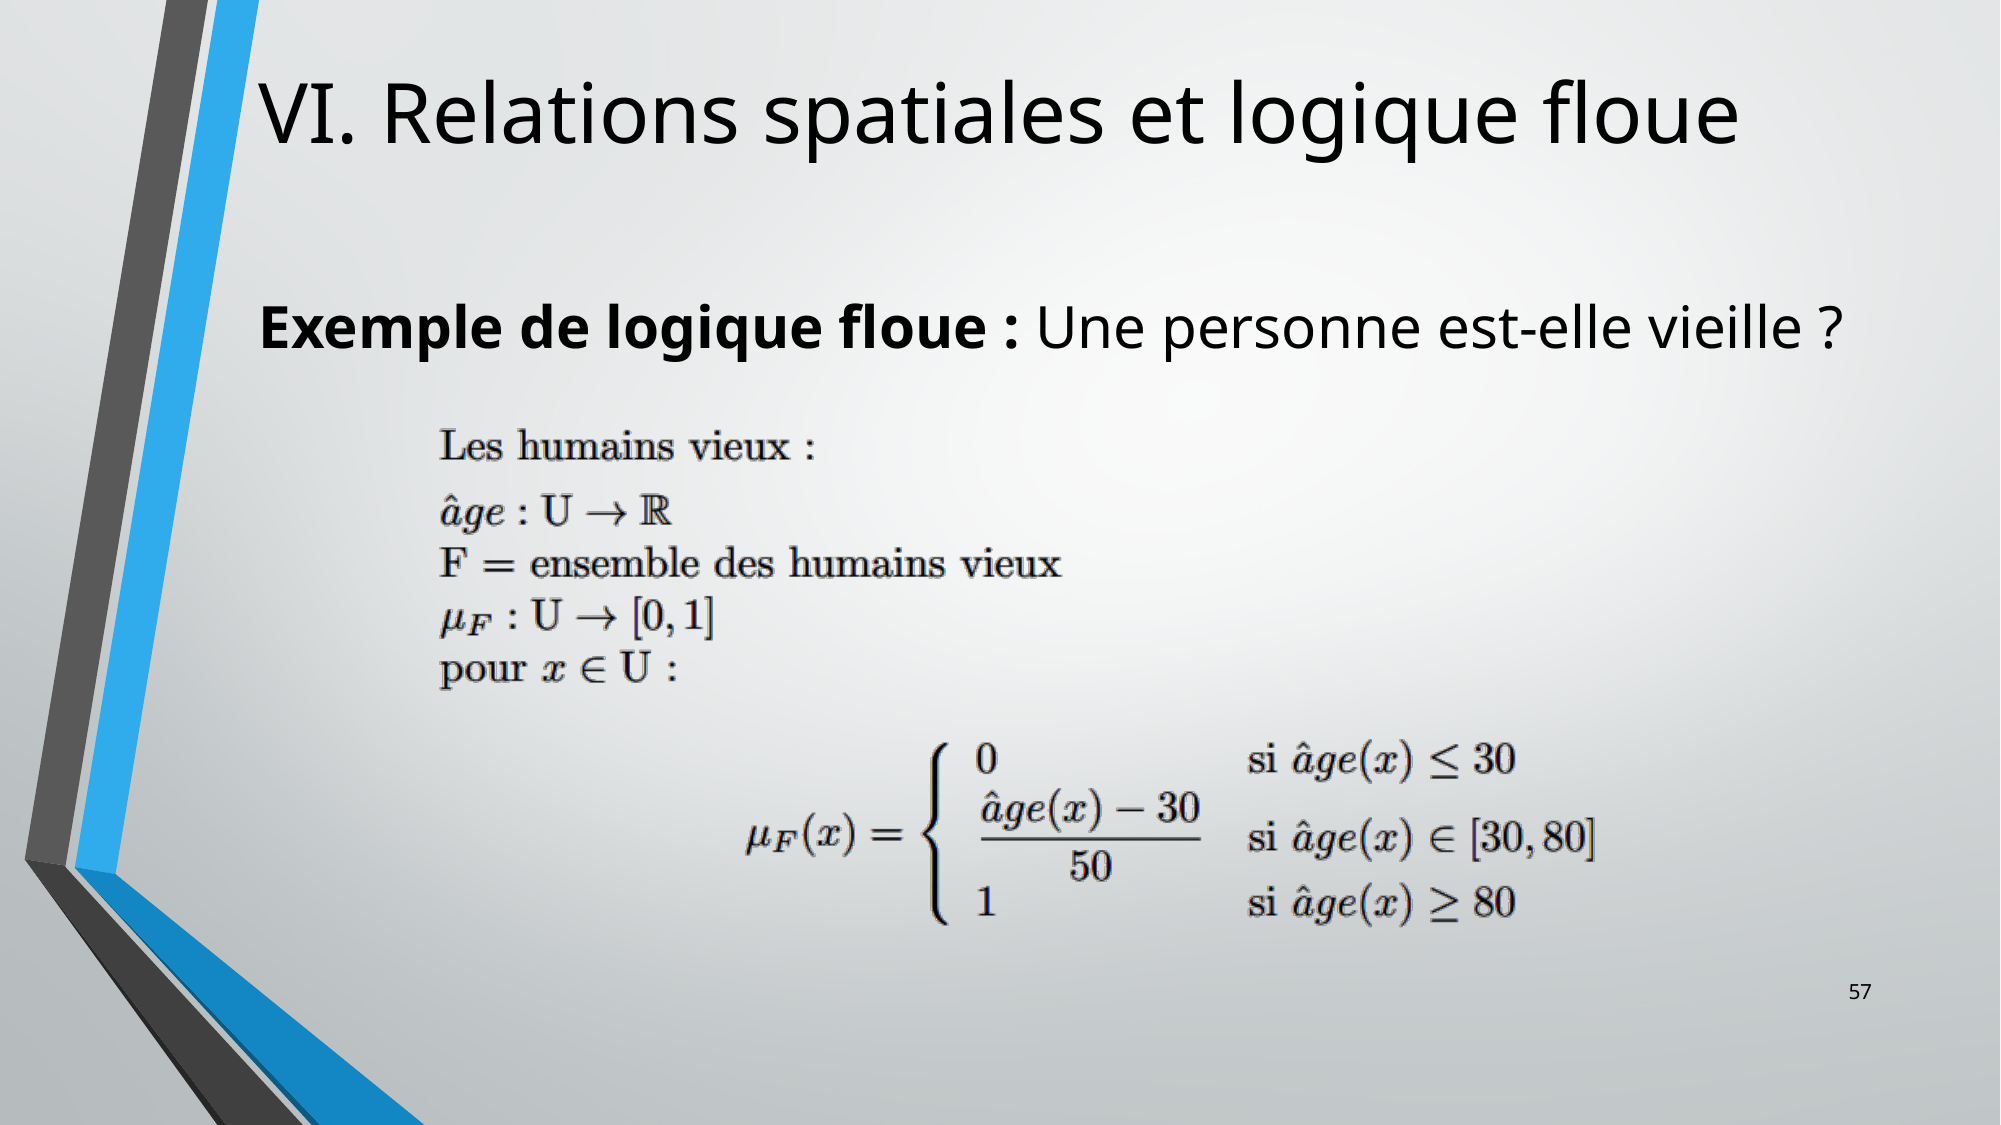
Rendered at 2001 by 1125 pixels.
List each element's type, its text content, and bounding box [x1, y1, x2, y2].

picture [425, 406, 1621, 963]
title VI. Relations spatiales et logique floue [243, 51, 1887, 188]
slide_number 57 [1796, 962, 1887, 1023]
list Exemple de logique floue : Une personne est-elle vieille ? [243, 188, 1979, 1023]
